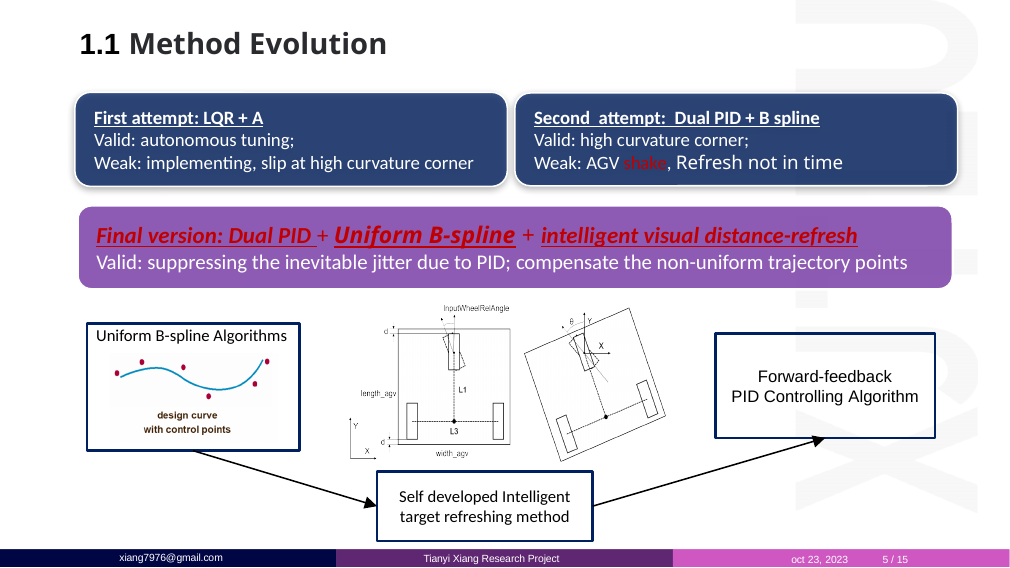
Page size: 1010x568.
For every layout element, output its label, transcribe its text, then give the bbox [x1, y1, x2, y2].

picture [795, 0, 978, 513]
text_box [592, 437, 826, 507]
text_box First attempt: LQR + A Valid: autonomous tuning; Weak: implementing, slip at high curvature corner [74, 91, 509, 188]
text_box Second attempt: Dual PID + B spline Valid: high curvature corner; Weak: AGV shake, Refresh not in time [514, 92, 959, 187]
text_box Final version: Dual PID + Uniform B-spline + intelligent visual distance-refresh Valid: suppressing the inevitable jitter due to PID; compensate the non-uniform trajectory points [75, 203, 955, 292]
text_box 1.1 Method Evolution [77, 23, 433, 61]
text_box Forward-feedback PID Controlling Algorithm [713, 332, 937, 440]
picture [109, 353, 279, 444]
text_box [192, 450, 378, 507]
text_box Uniform B-spline Algorithms [81, 317, 313, 398]
text_box Self developed Intelligent target refreshing method [375, 470, 595, 543]
picture [349, 305, 666, 463]
text_box [85, 321, 301, 453]
